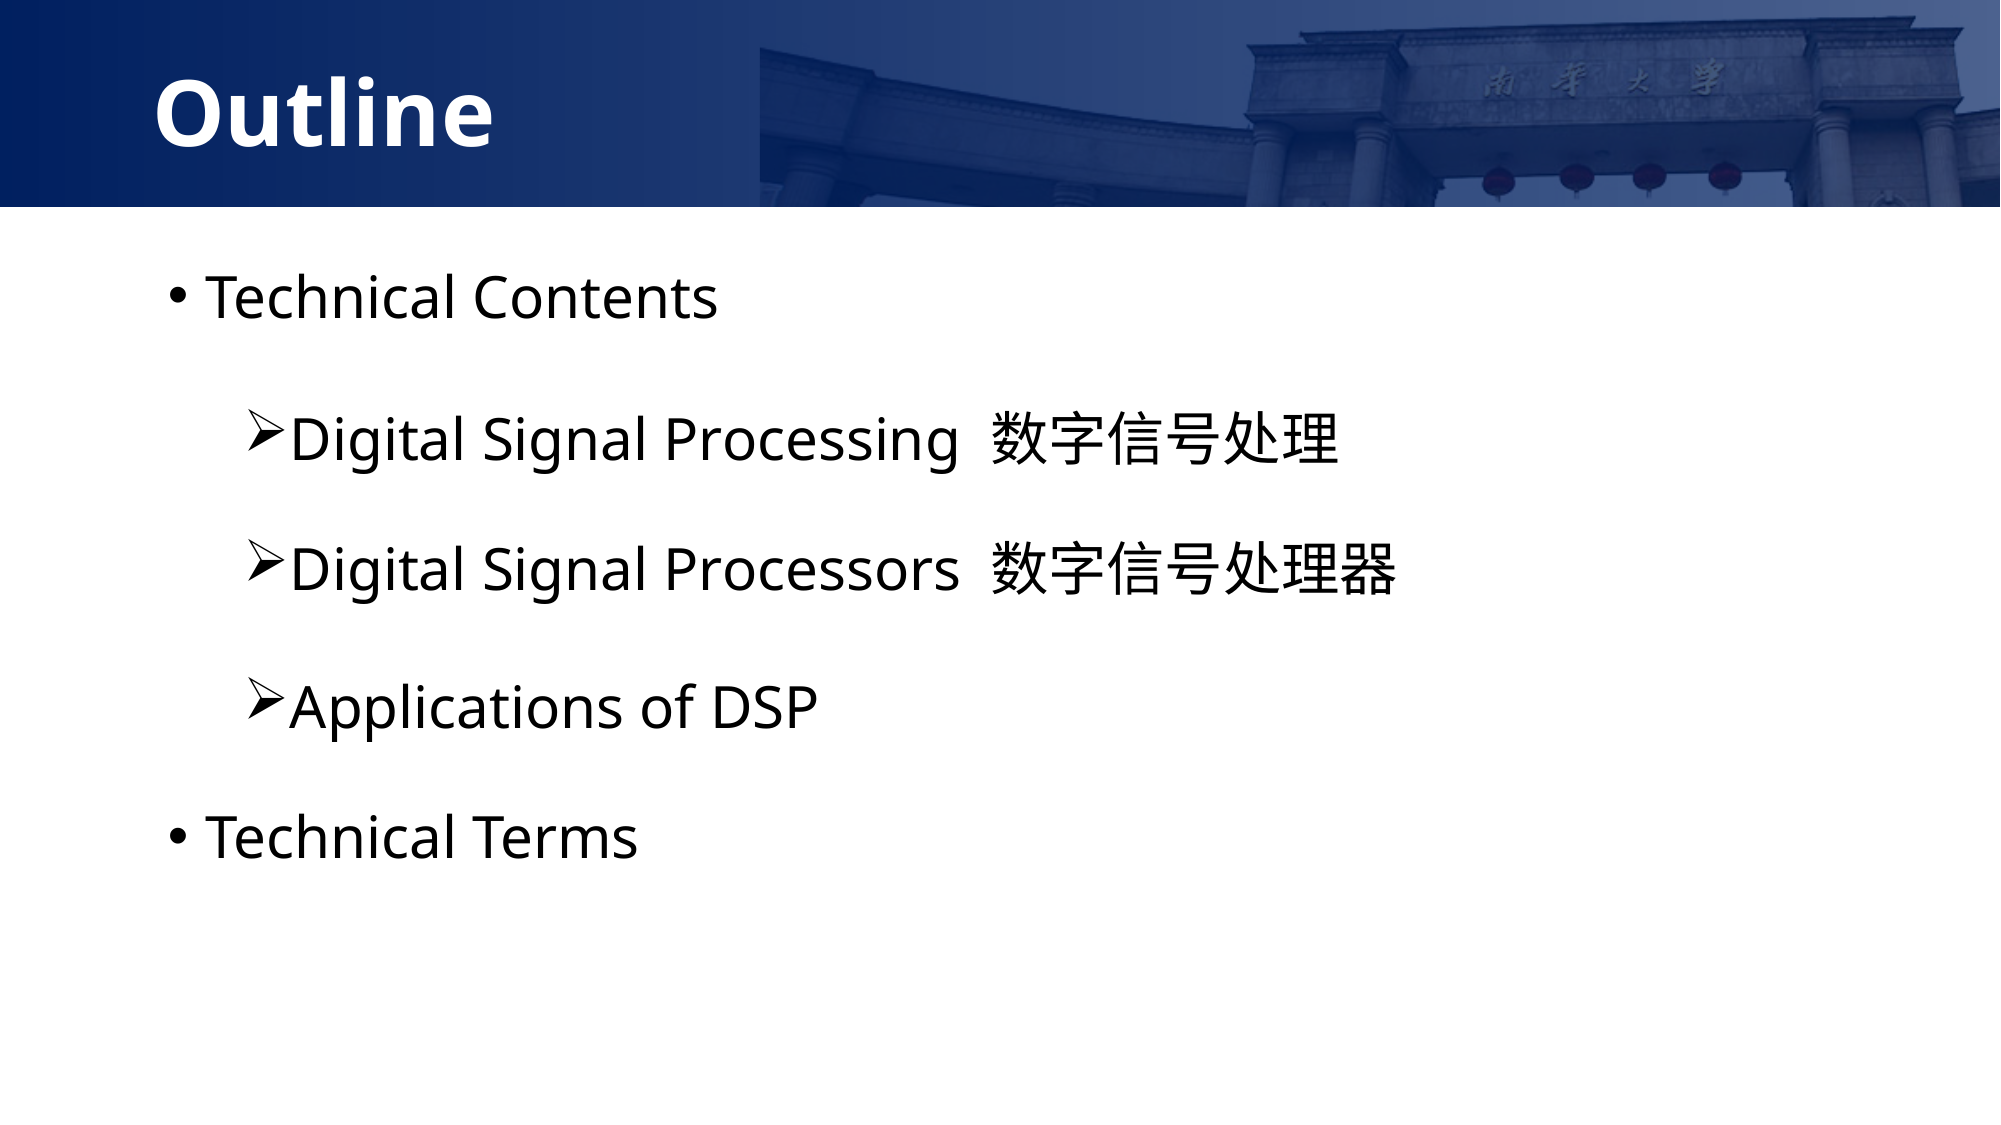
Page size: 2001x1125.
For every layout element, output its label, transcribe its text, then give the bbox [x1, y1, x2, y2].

text_box Outline [137, 59, 1863, 278]
text_box Technical Contents Digital Signal Processing 数字信号处理 Digital Signal Processors 数字信号处理器 Applications of DSP Technical Terms [153, 217, 1965, 1104]
